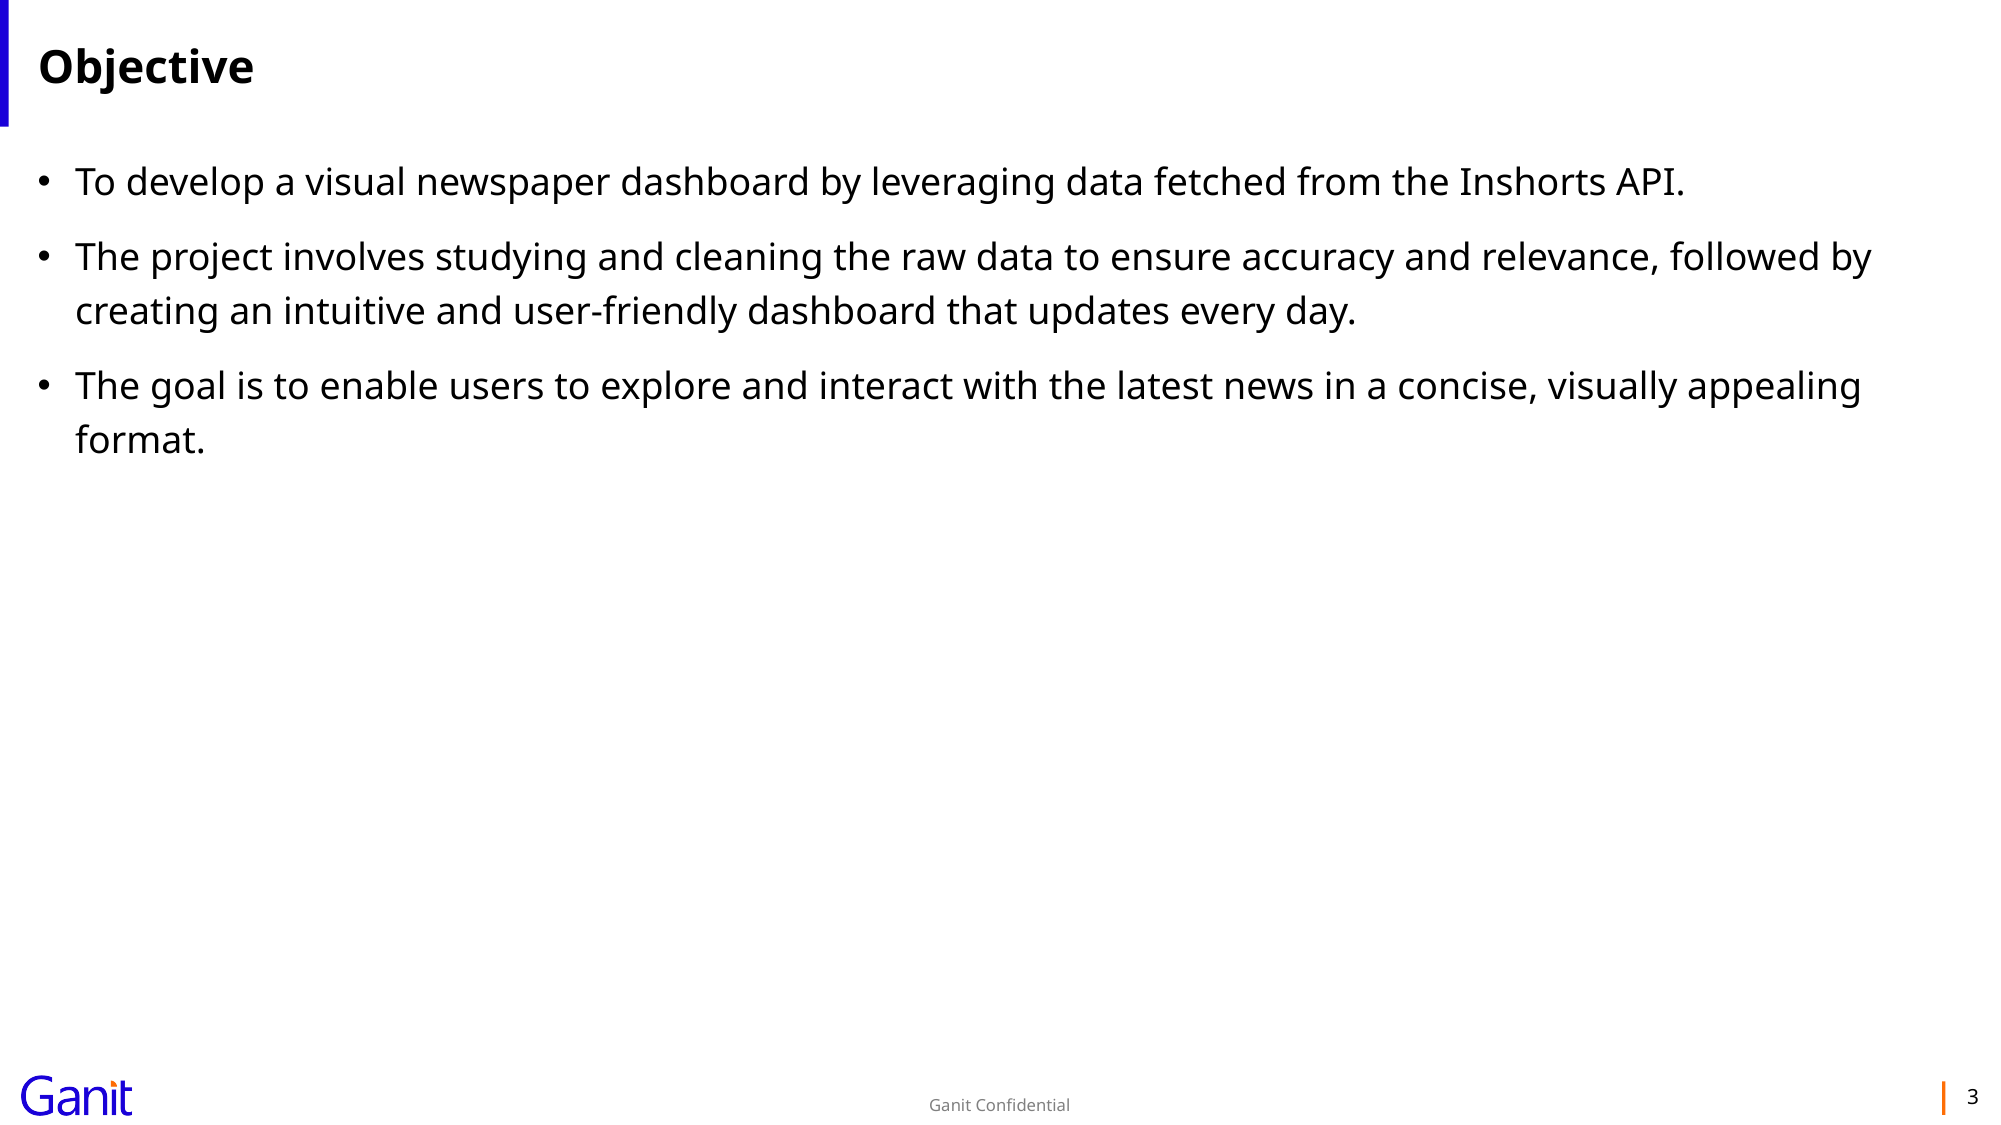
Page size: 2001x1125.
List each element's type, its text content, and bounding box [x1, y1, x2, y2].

picture [18, 1071, 135, 1120]
slide_number 3 [1898, 1068, 1994, 1125]
footer Ganit Confidential [892, 1090, 1108, 1122]
title Objective [22, 10, 1958, 120]
list To develop a visual newspaper dashboard by leveraging data fetched from the Inshorts API. The project involves studying and cleaning the raw data to ensure accuracy and relevance, followed by creating an intuitive and user-friendly dashboard that updates every day. The goal is to enable users to explore and interact with the latest news in a concise, visually appealing format. [22, 141, 1957, 1069]
